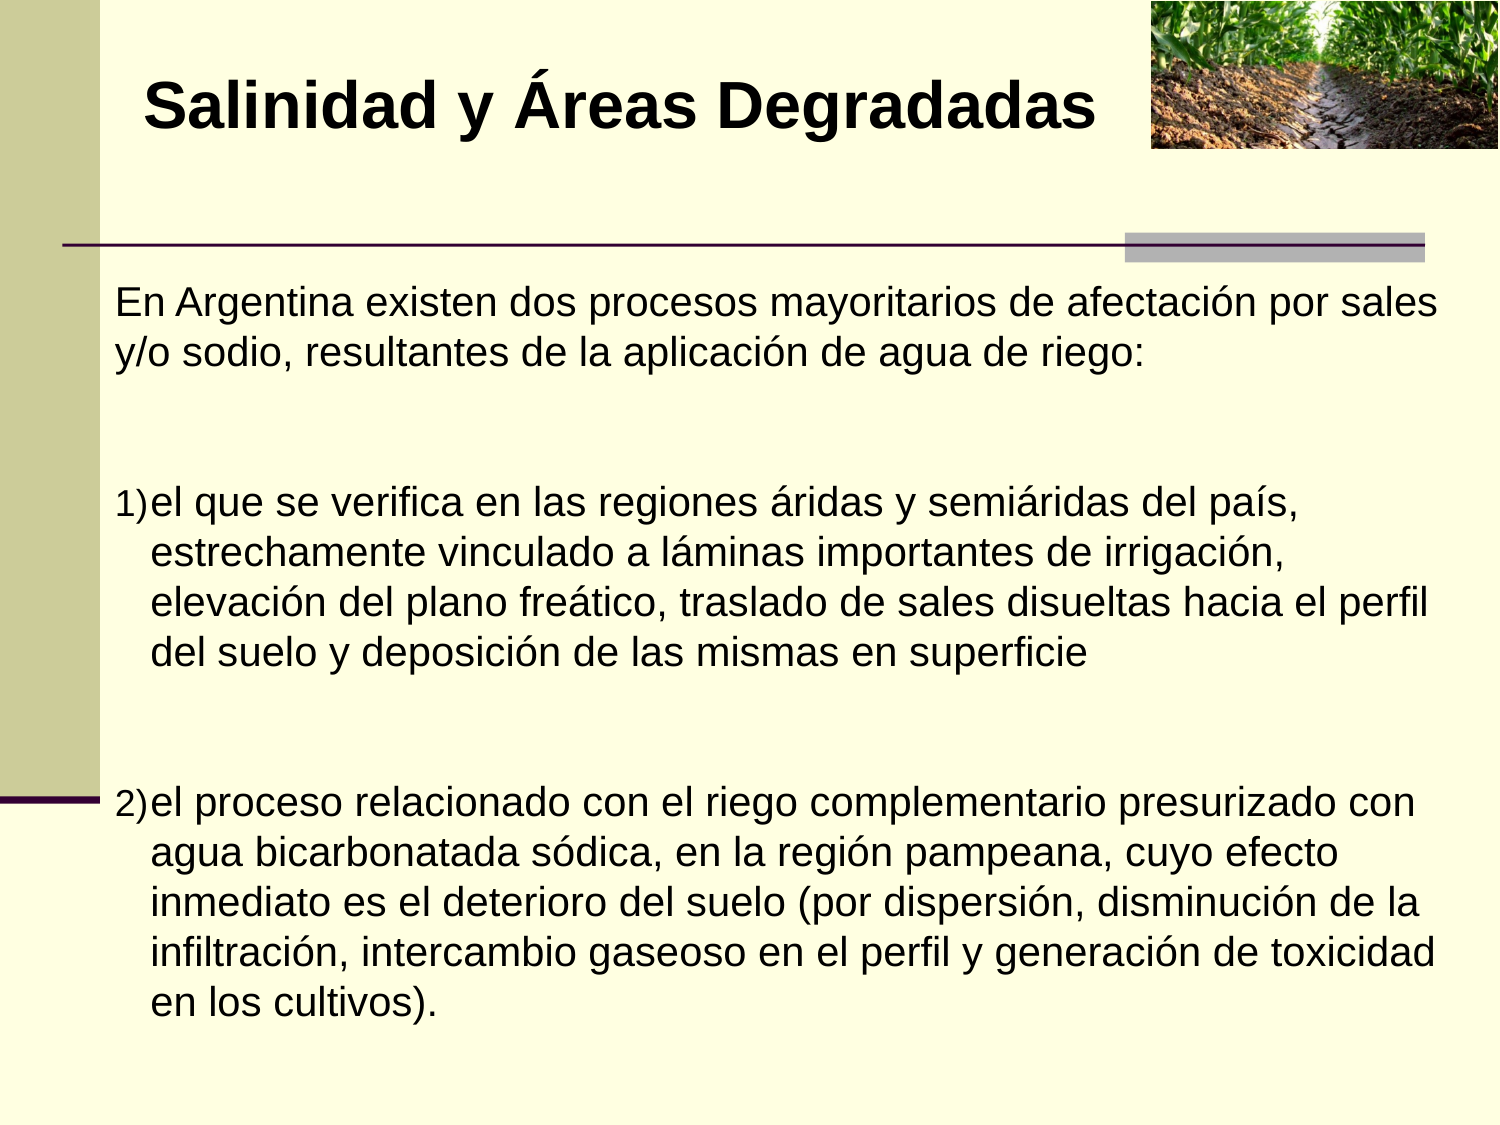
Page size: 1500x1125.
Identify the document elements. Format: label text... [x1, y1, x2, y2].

picture [1151, 0, 1499, 150]
text_box En Argentina existen dos procesos mayoritarios de afectación por sales y/o sodio, resultantes de la aplicación de agua de riego: el que se verifica en las regiones áridas y semiáridas del país, estrechamente vinculado a láminas importantes de irrigación, elevación del plano freático, traslado de sales disueltas hacia el perfil del suelo y deposición de las mismas en superficie el proceso relacionado con el riego complementario presurizado con agua bicarbonatada sódica, en la región pampeana, cuyo efecto inmediato es el deterioro del suelo (por dispersión, disminución de la infiltración, intercambio gaseoso en el perfil y generación de toxicidad en los cultivos). [100, 267, 1482, 1033]
text_box Salinidad y Áreas Degradadas [128, 54, 1114, 150]
